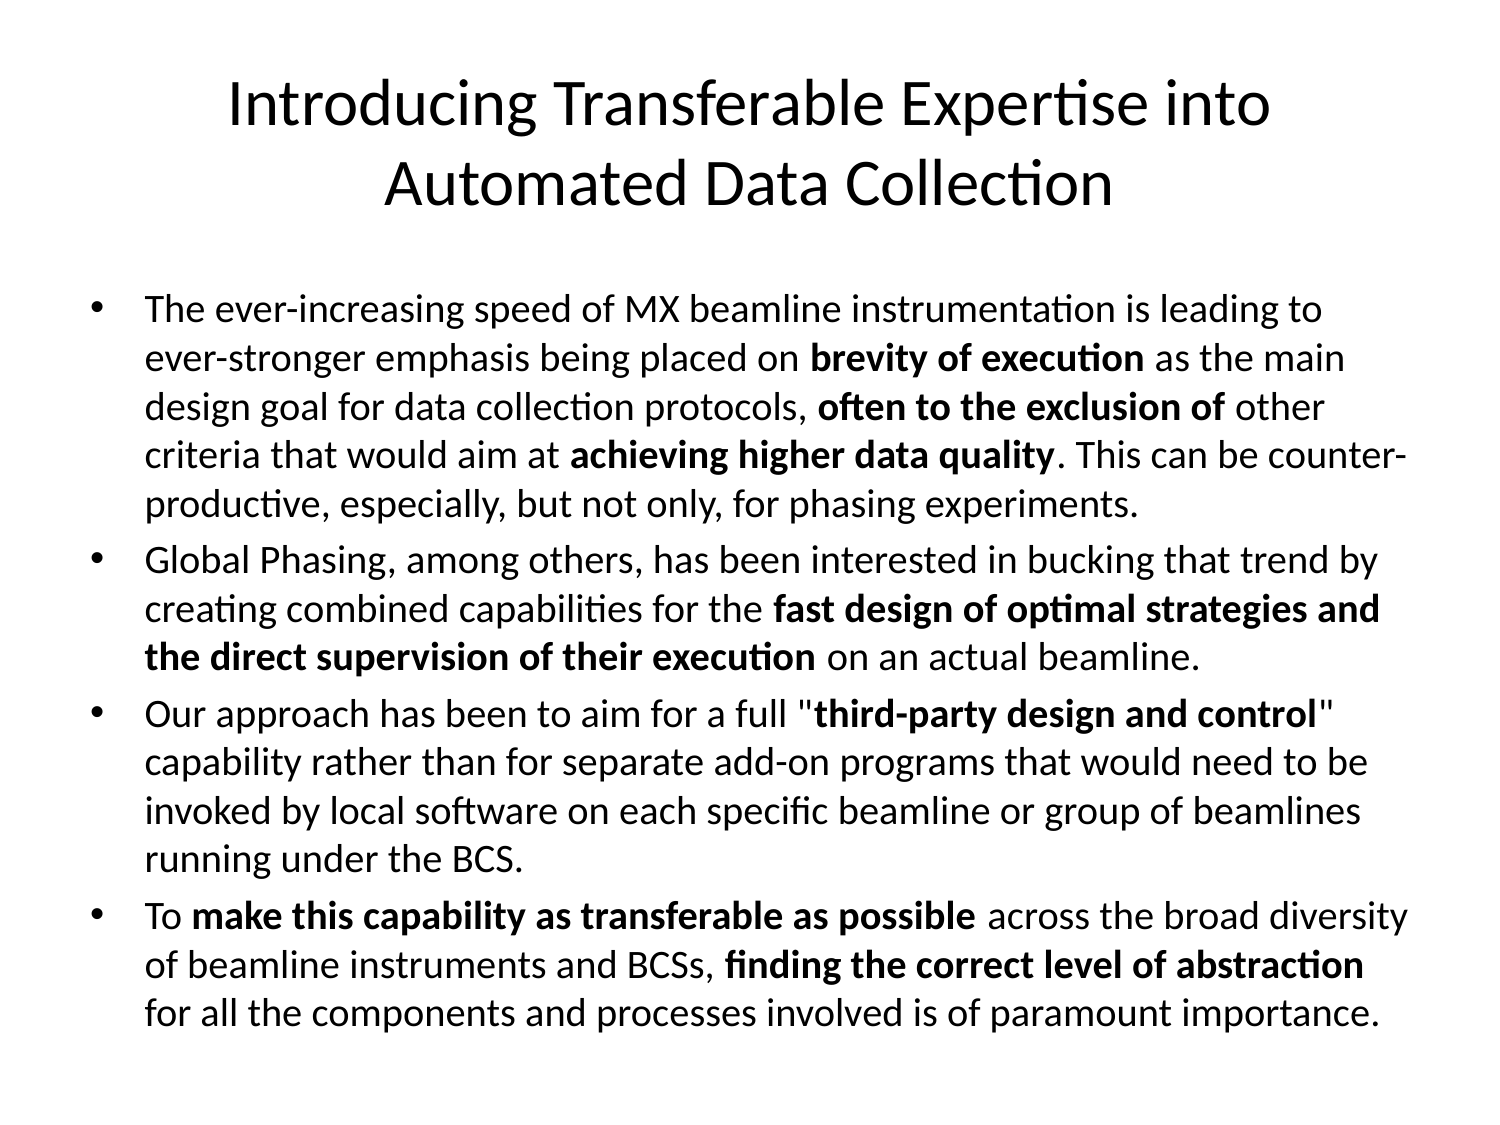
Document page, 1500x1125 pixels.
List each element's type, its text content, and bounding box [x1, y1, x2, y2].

list The ever-increasing speed of MX beamline instrumentation is leading to ever-stronger emphasis being placed on brevity of execution as the main design goal for data collection protocols, often to the exclusion of other criteria that would aim at achieving higher data quality. This can be counter-productive, especially, but not only, for phasing experiments. Global Phasing, among others, has been interested in bucking that trend by creating combined capabilities for the fast design of optimal strategies and the direct supervision of their execution on an actual beamline. Our approach has been to aim for a full "third-party design and control" capability rather than for separate add-on programs that would need to be invoked by local software on each specific beamline or group of beamlines running under the BCS. To make this capability as transferable as possible across the broad diversity of beamline instruments and BCSs, finding the correct level of abstraction for all the components and processes involved is of paramount importance. [75, 275, 1425, 1063]
title Introducing Transferable Expertise into Automated Data Collection [75, 45, 1425, 233]
